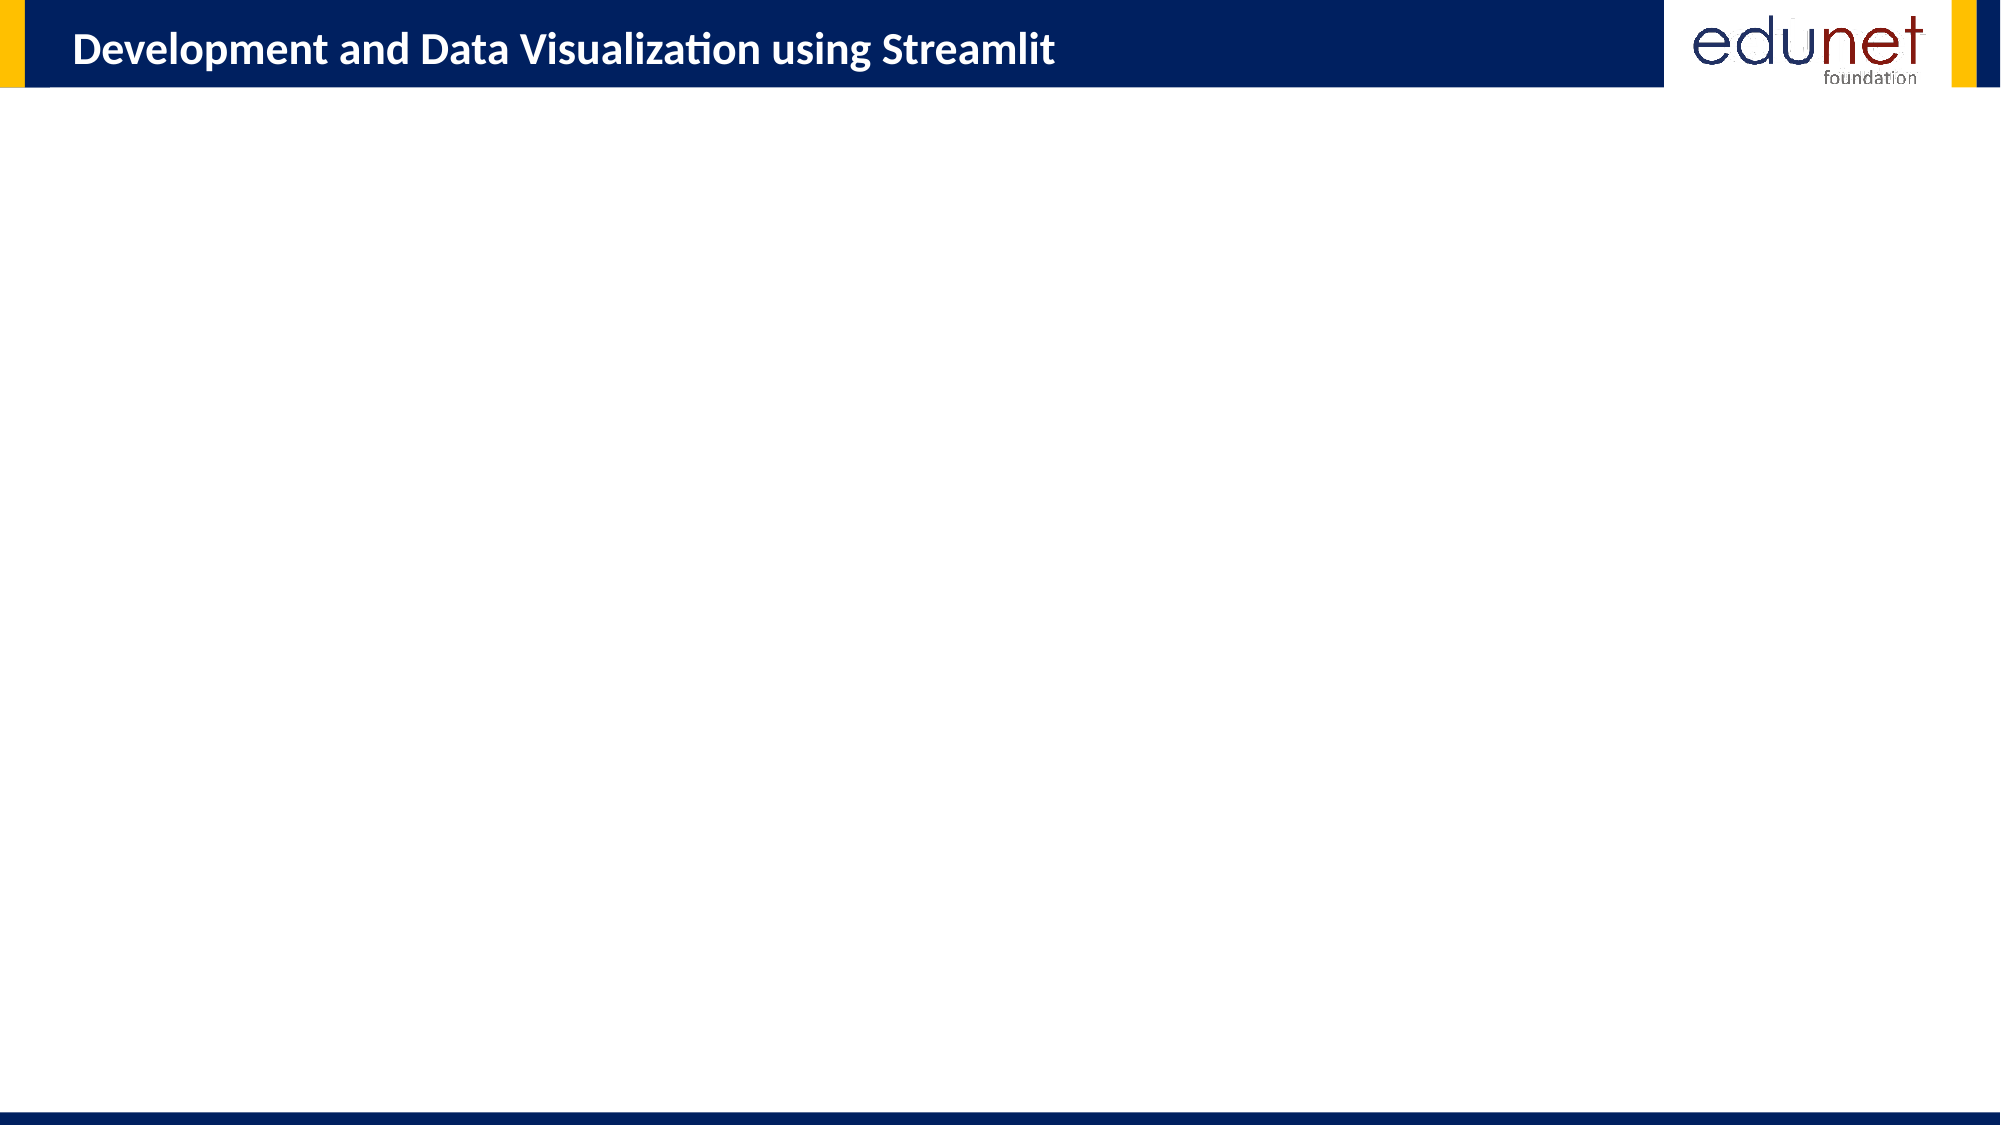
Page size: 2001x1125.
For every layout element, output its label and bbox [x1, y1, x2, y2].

picture [1688, 12, 1928, 89]
